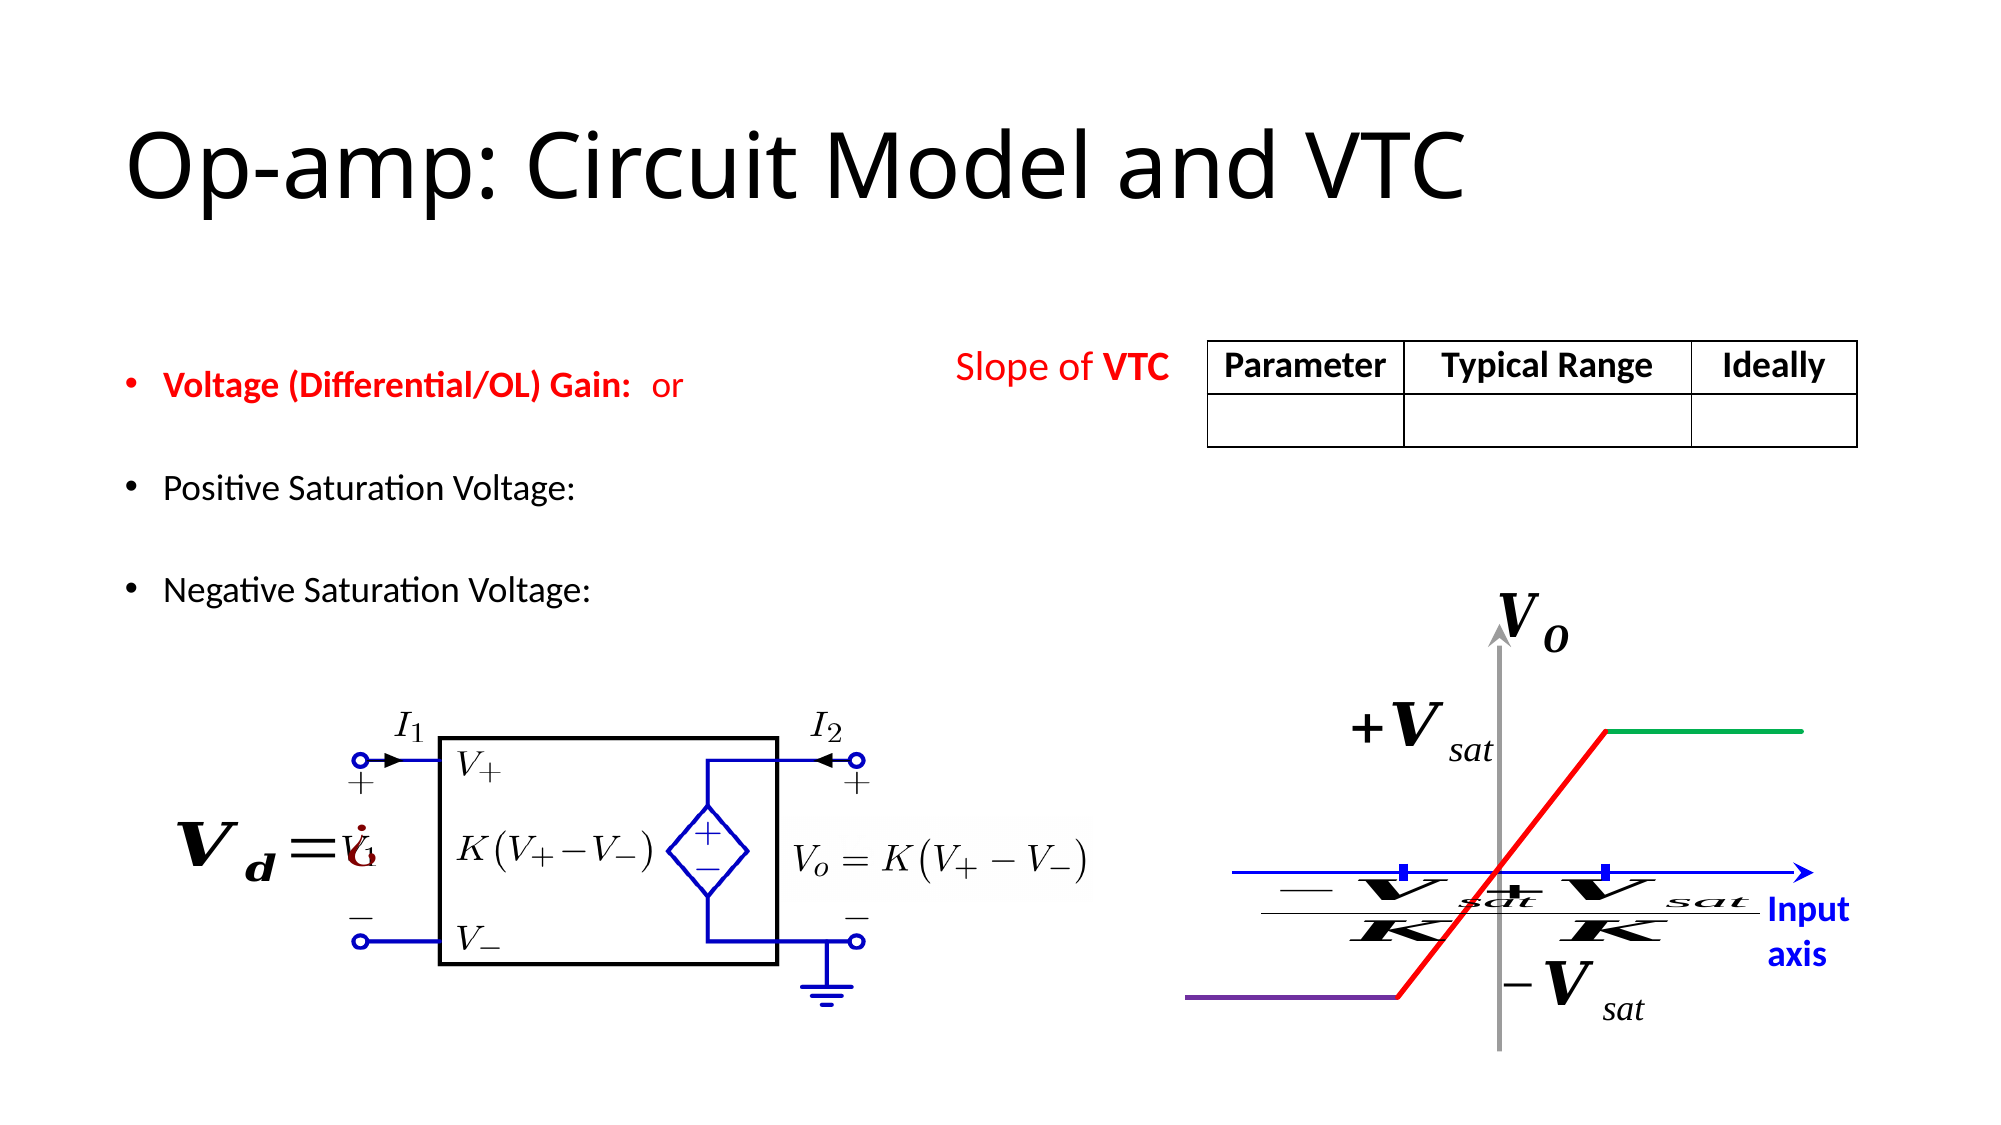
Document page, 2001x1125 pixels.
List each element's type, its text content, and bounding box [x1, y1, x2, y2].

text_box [173, 689, 1093, 1022]
title Op-amp: Circuit Model and VTC [109, 59, 1835, 278]
text_box Slope of VTC [940, 330, 1185, 396]
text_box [1185, 584, 1962, 1052]
